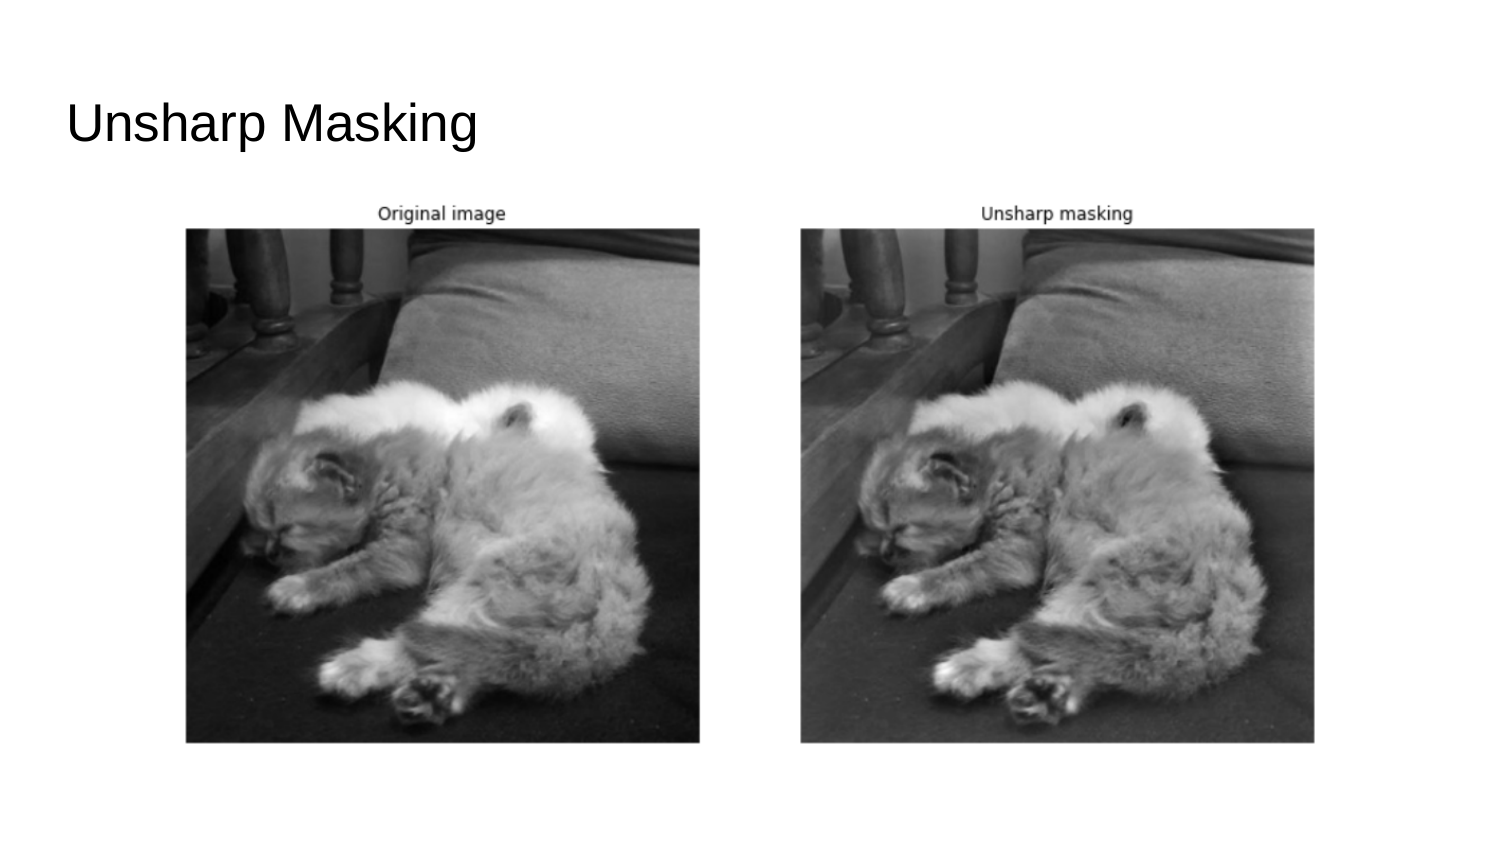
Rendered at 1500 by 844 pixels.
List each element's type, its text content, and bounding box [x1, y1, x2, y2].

title Unsharp Masking [51, 72, 1449, 167]
picture [178, 188, 1322, 750]
